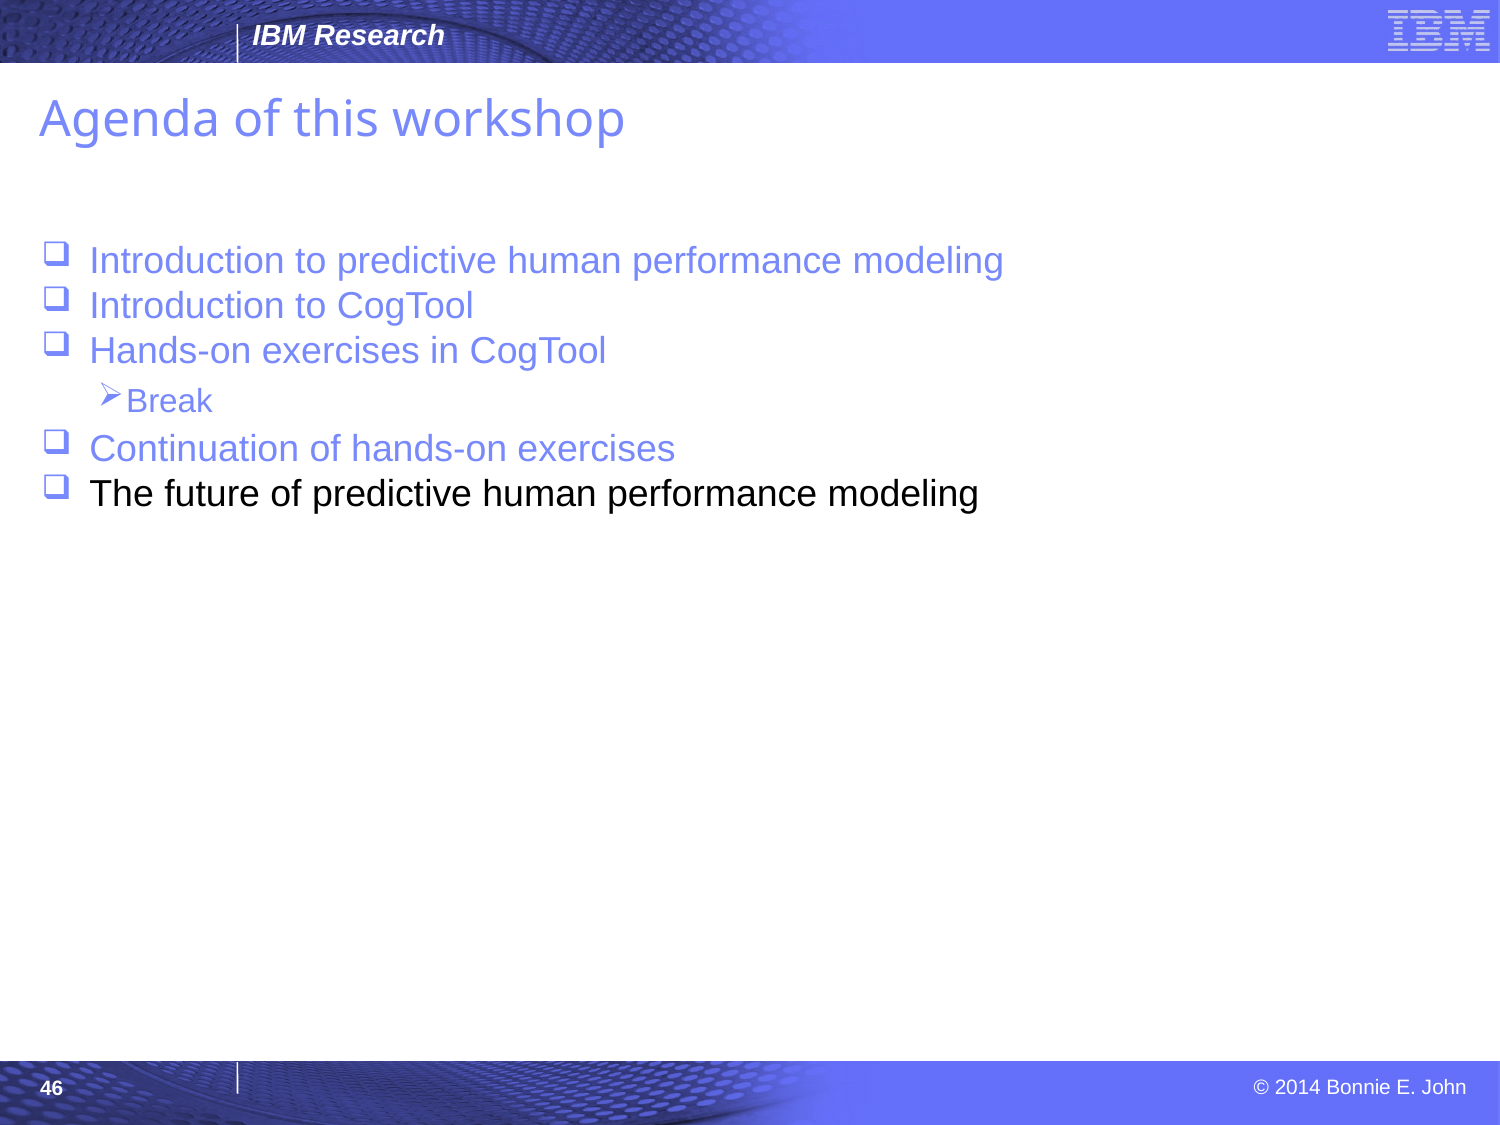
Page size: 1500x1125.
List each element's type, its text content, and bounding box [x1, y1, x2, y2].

picture [0, 1061, 1500, 1125]
slide_number 46 [25, 1066, 191, 1120]
title Agenda of this workshop [24, 83, 1378, 155]
picture [0, 0, 1500, 63]
list Introduction to predictive human performance modeling Introduction to CogTool Hands-on exercises in CogTool Break Continuation of hands-on exercises The future of predictive human performance modeling [26, 228, 1471, 1017]
